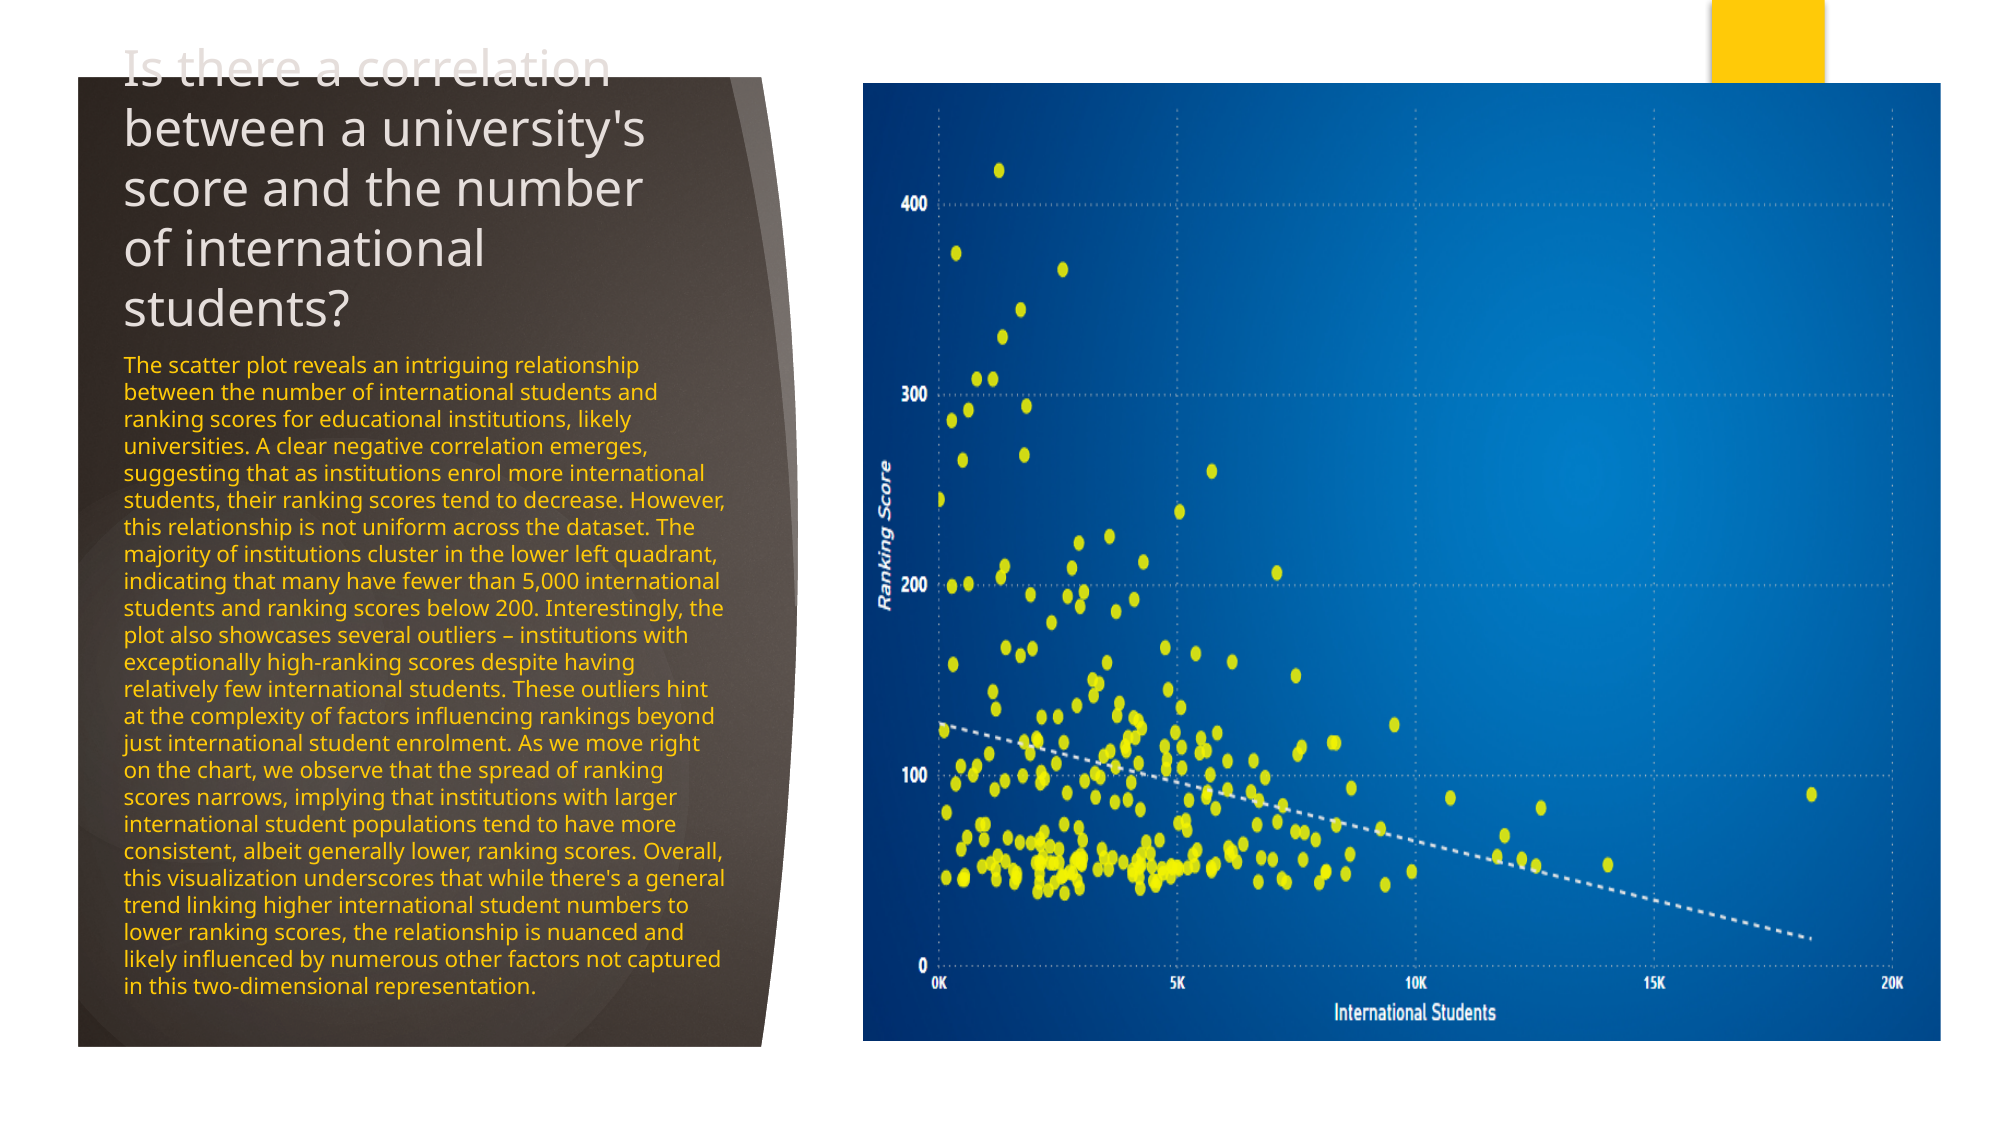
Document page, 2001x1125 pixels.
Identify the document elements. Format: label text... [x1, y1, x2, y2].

title Is there a correlation between a university's score and the number of international students? [108, 106, 716, 343]
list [862, 82, 1941, 1041]
list The scatter plot reveals an intriguing relationship between the number of international students and ranking scores for educational institutions, likely universities. A clear negative correlation emerges, suggesting that as institutions enrol more international students, their ranking scores tend to decrease. However, this relationship is not uniform across the dataset. The majority of institutions cluster in the lower left quadrant, indicating that many have fewer than 5,000 international students and ranking scores below 200. Interestingly, the plot also showcases several outliers – institutions with exceptionally high-ranking scores despite having relatively few international students. These outliers hint at the complexity of factors influencing rankings beyond just international student enrolment. As we move right on the chart, we observe that the spread of ranking scores narrows, implying that institutions with larger international student populations tend to have more consistent, albeit generally lower, ranking scores. Overall, this visualization underscores that while there's a general trend linking higher international student numbers to lower ranking scores, the relationship is nuanced and likely influenced by numerous other factors not captured in this two-dimensional representation. [108, 343, 746, 1019]
